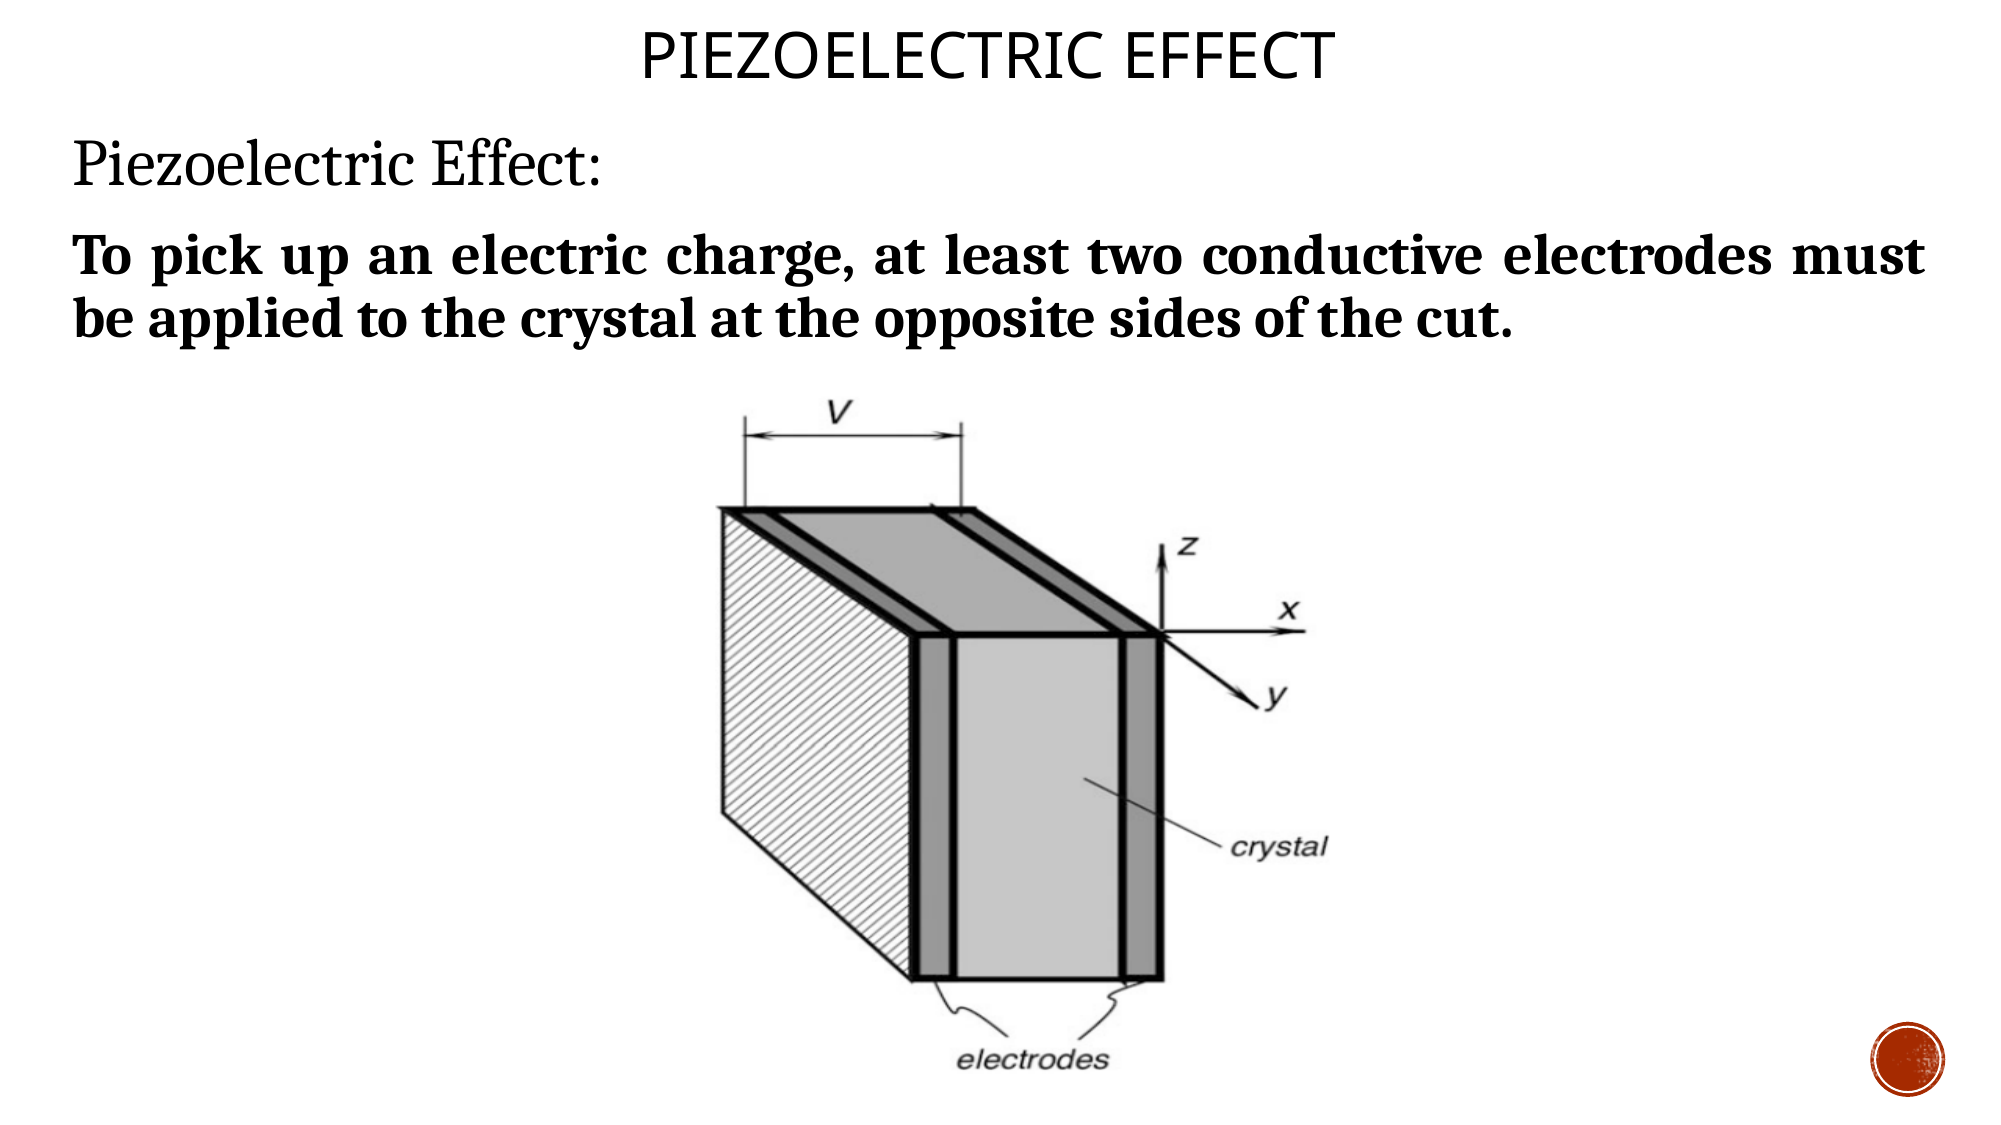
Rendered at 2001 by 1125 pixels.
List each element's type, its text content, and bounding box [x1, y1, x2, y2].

picture [689, 392, 1337, 1074]
title Piezoelectric Effect [163, 15, 1814, 100]
list Piezoelectric Effect: To pick up an electric charge, at least two conductive electrodes must be applied to the crystal at the opposite sides of the cut. [57, 120, 1943, 1099]
